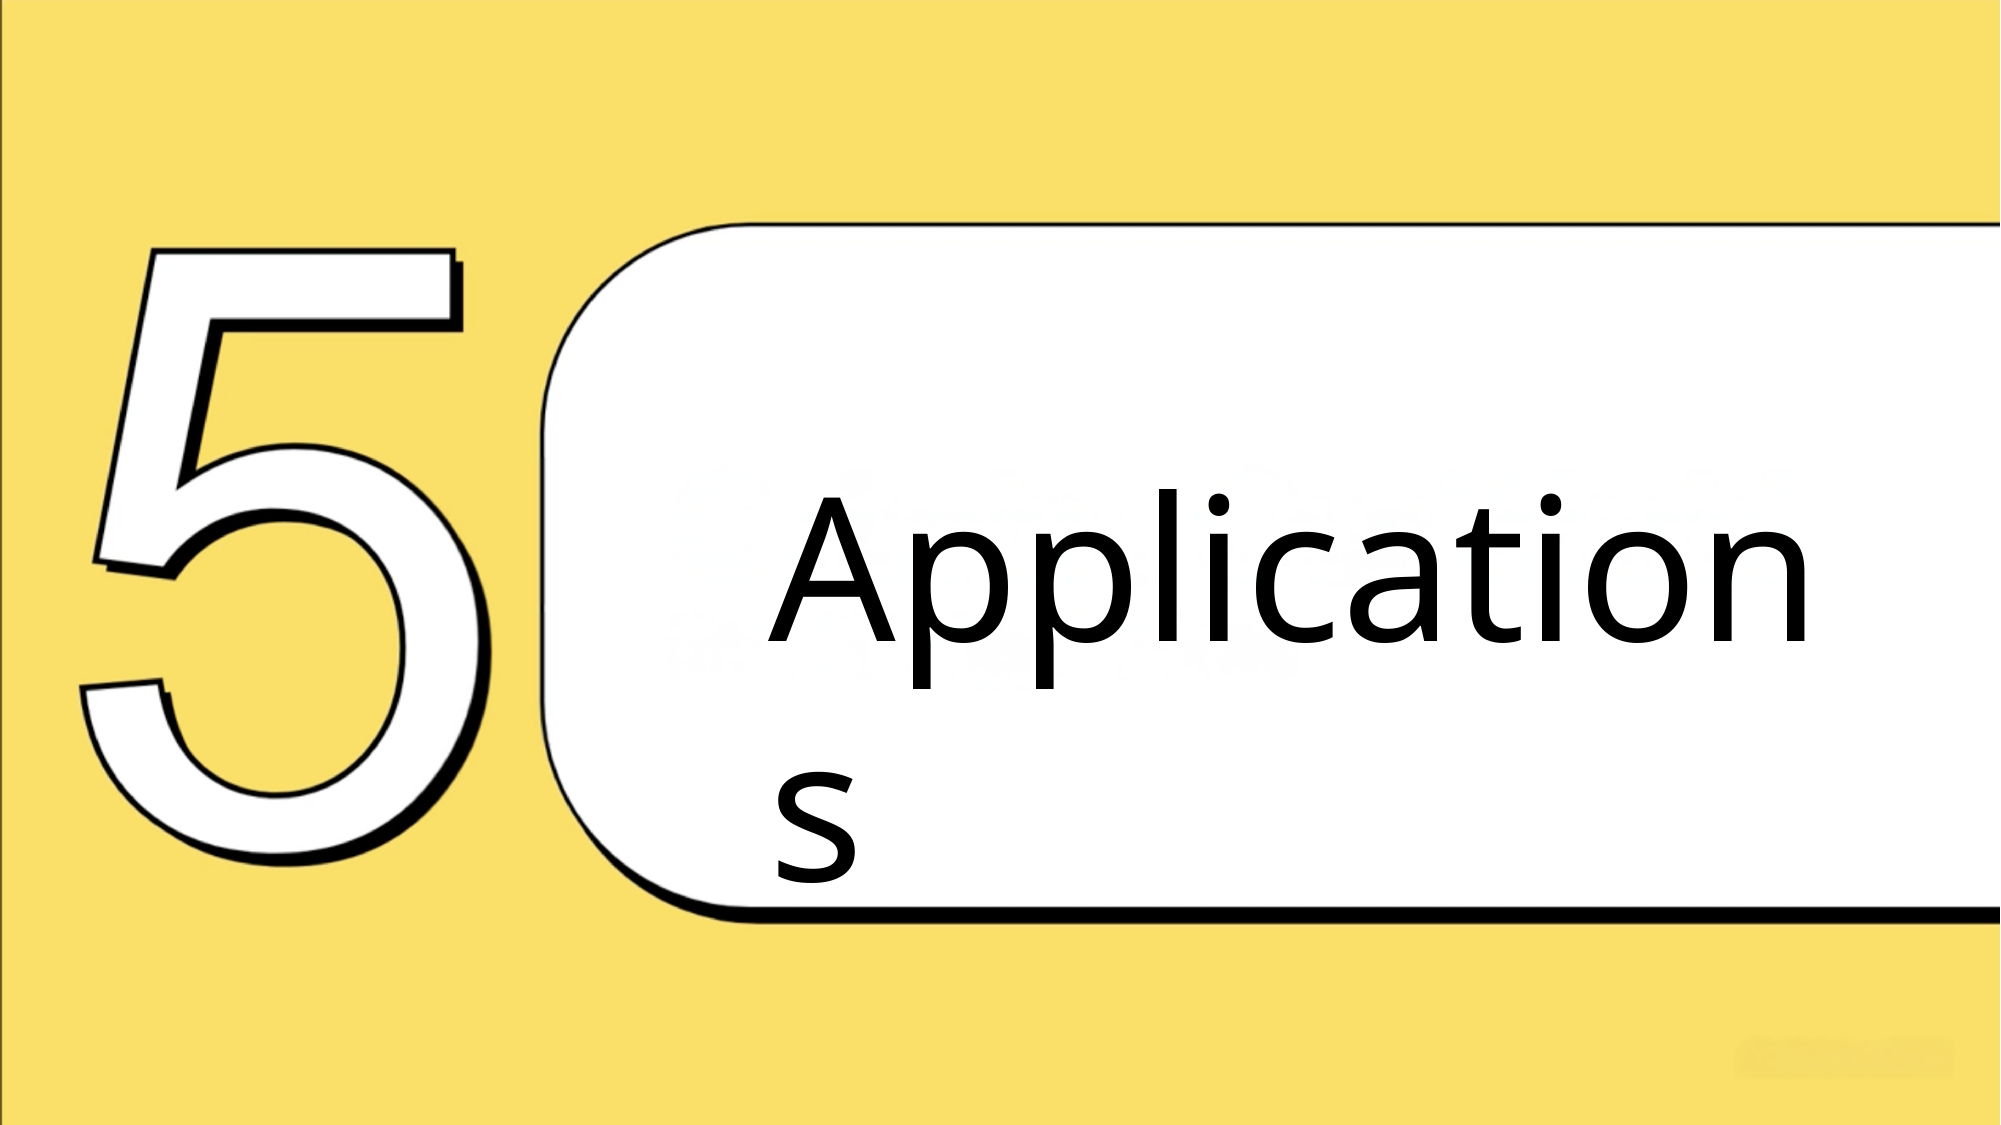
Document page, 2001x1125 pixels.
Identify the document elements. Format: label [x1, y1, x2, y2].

list [0, 0, 2000, 1125]
